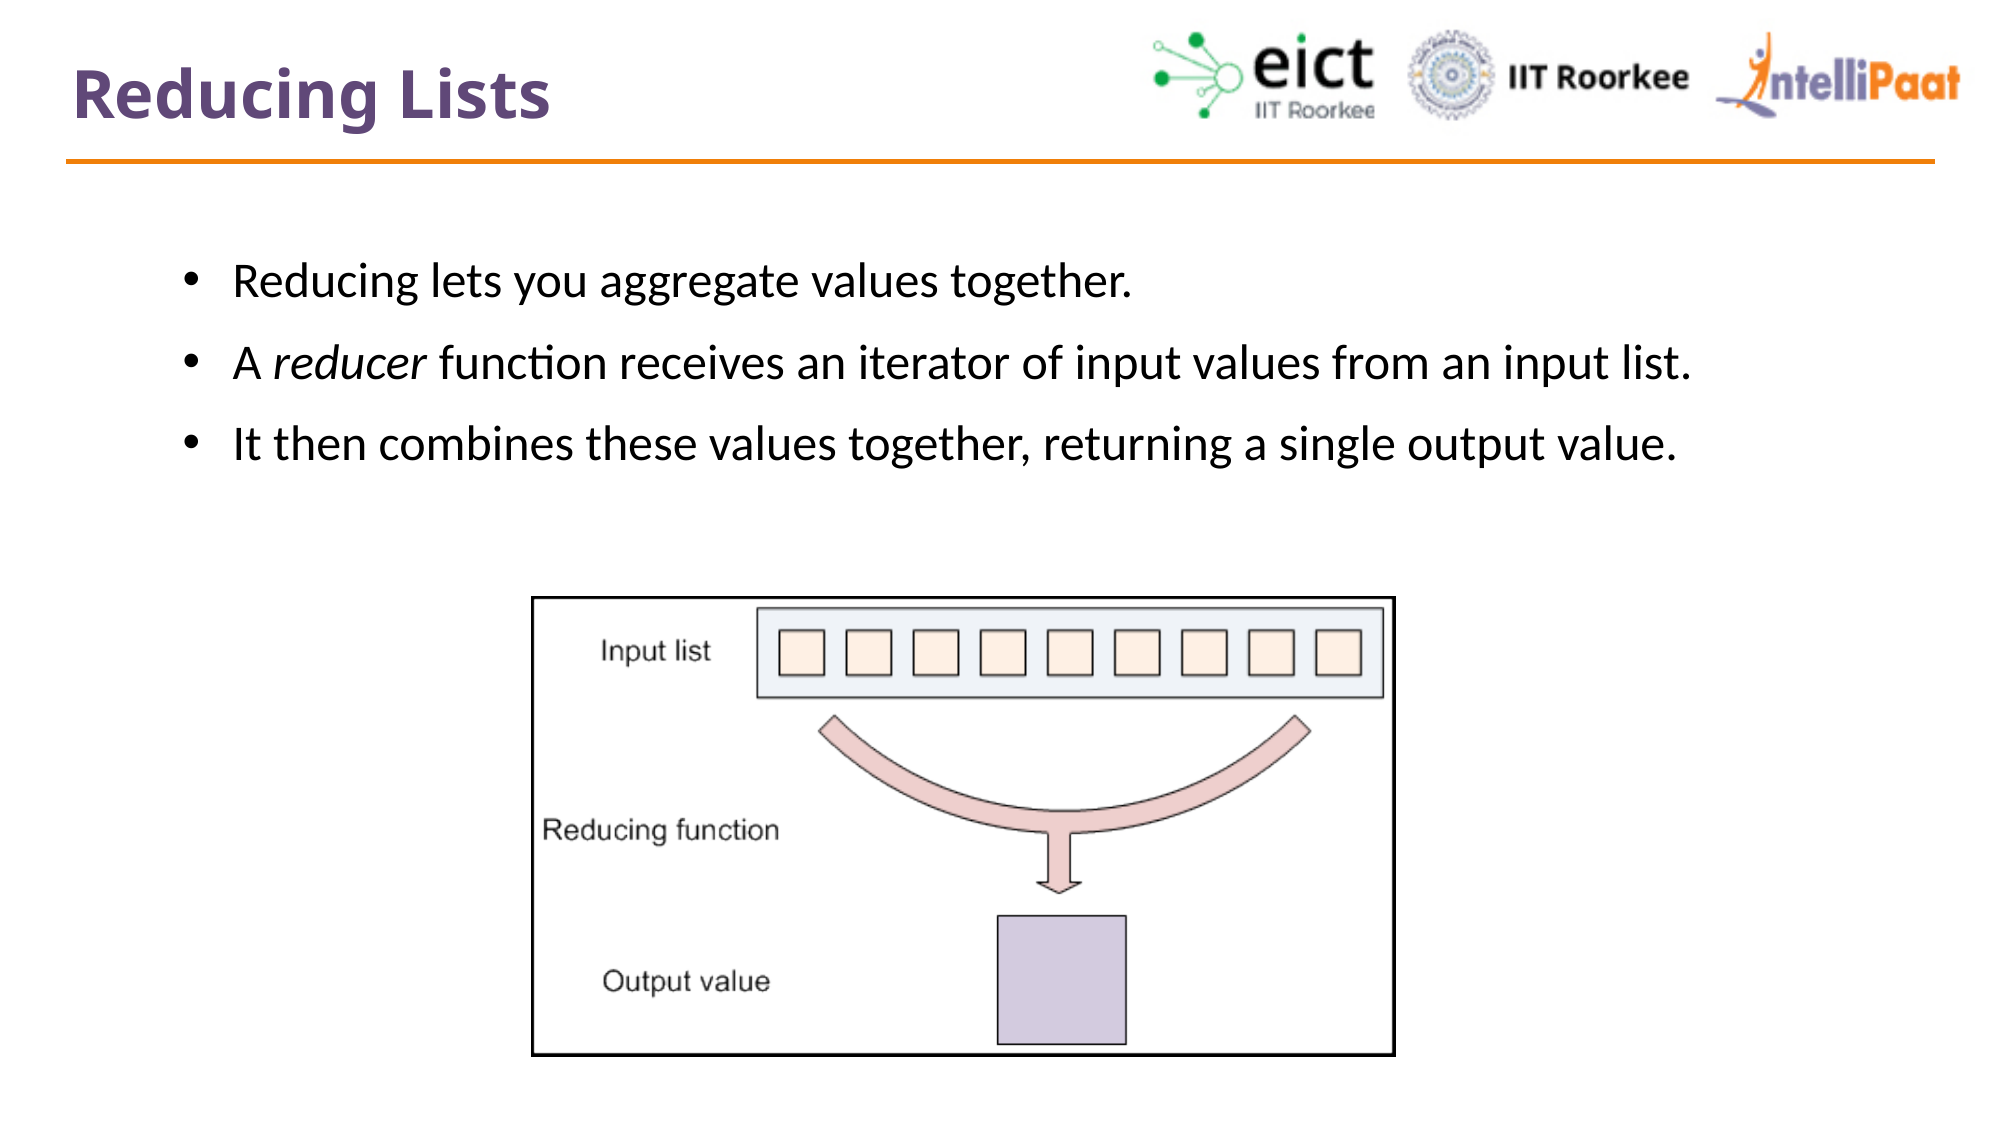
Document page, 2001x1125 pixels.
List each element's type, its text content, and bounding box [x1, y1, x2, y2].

text_box Reducing lets you aggregate values together. A reducer function receives an iterator of input values from an input list. It then combines these values together, returning a single output value. [167, 246, 1818, 912]
picture [1108, 18, 2000, 144]
text_box Reducing Lists [71, 33, 1156, 160]
picture [531, 596, 1396, 1057]
